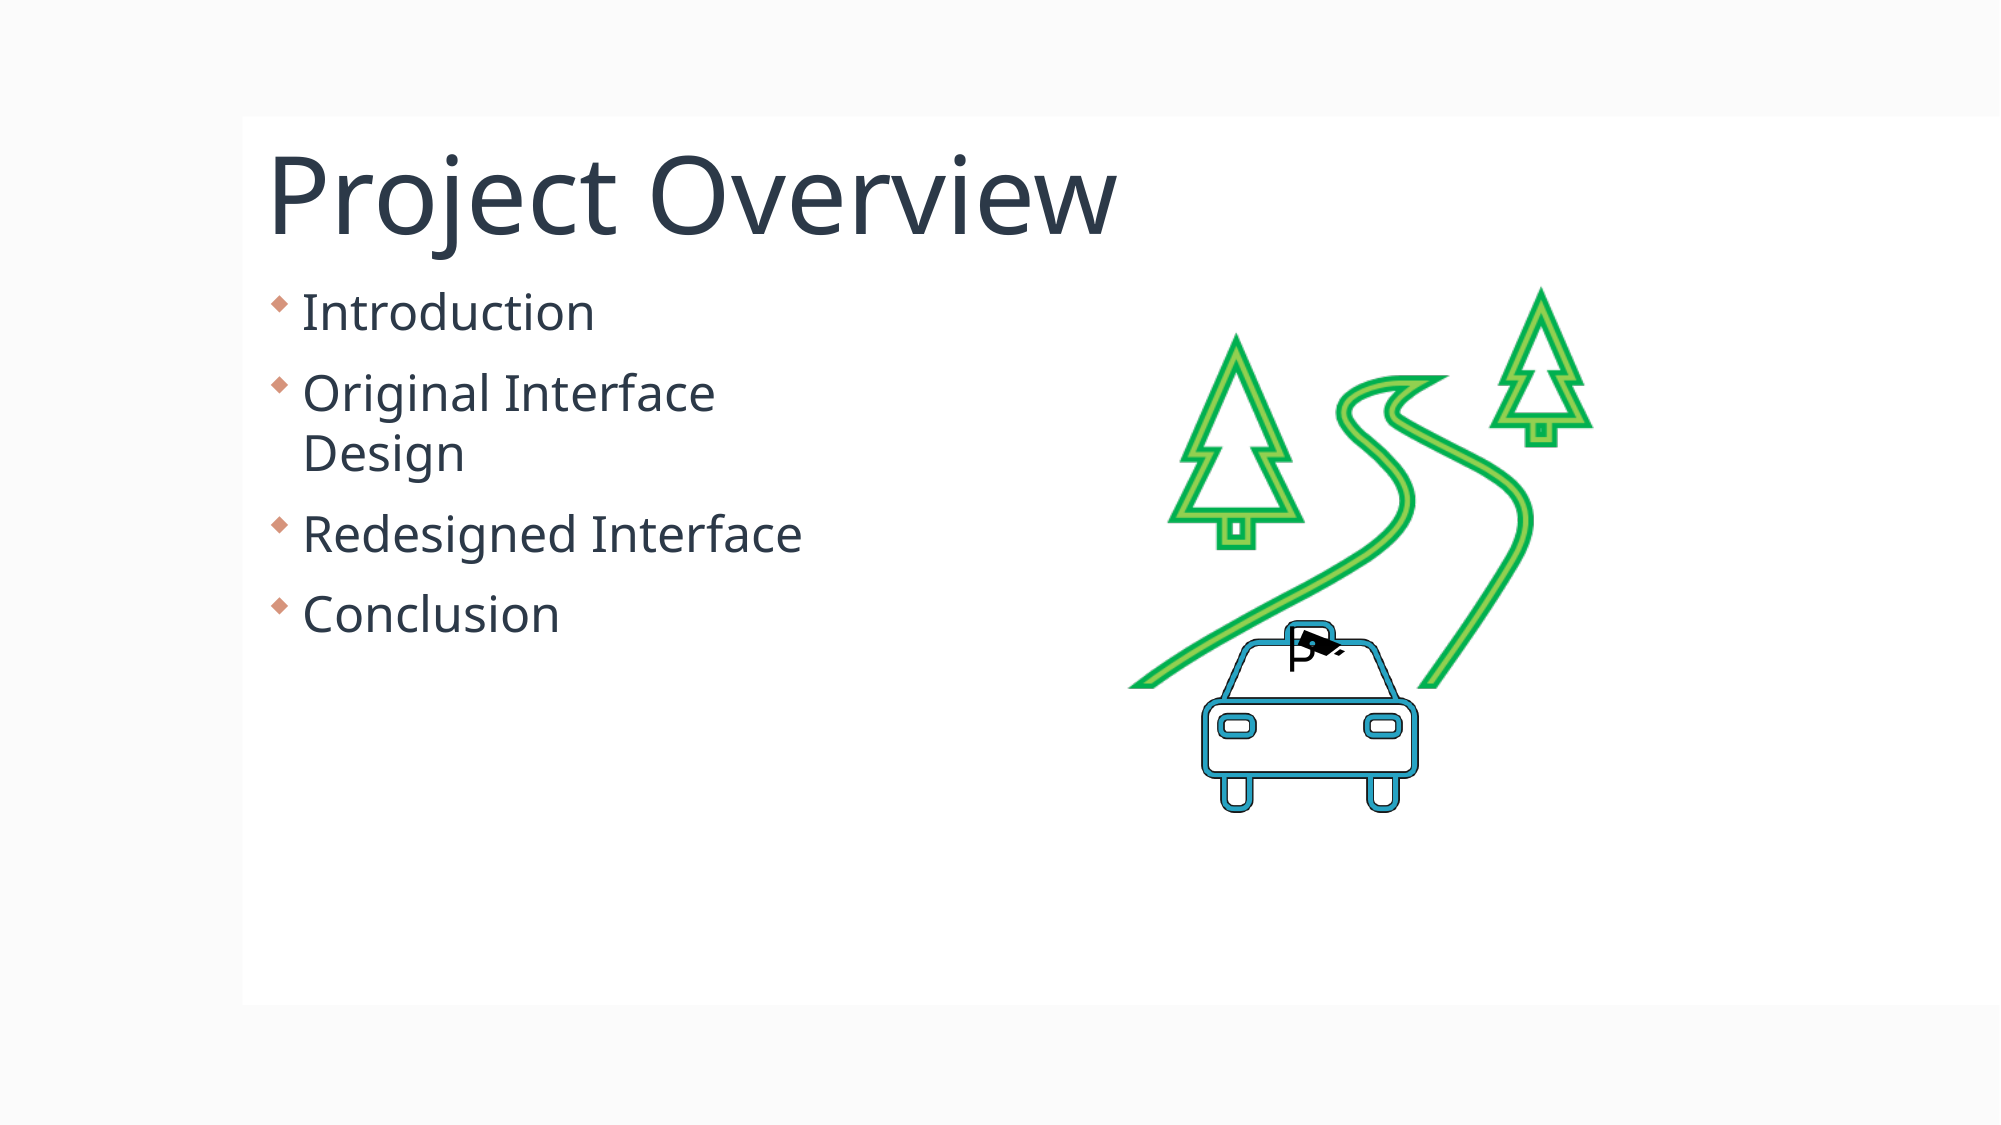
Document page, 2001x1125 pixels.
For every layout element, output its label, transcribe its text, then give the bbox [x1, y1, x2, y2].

list Introduction Original Interface Design Redesigned Interface Conclusion [250, 272, 895, 990]
title Project Overview [250, 119, 1799, 281]
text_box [1104, 260, 1615, 864]
